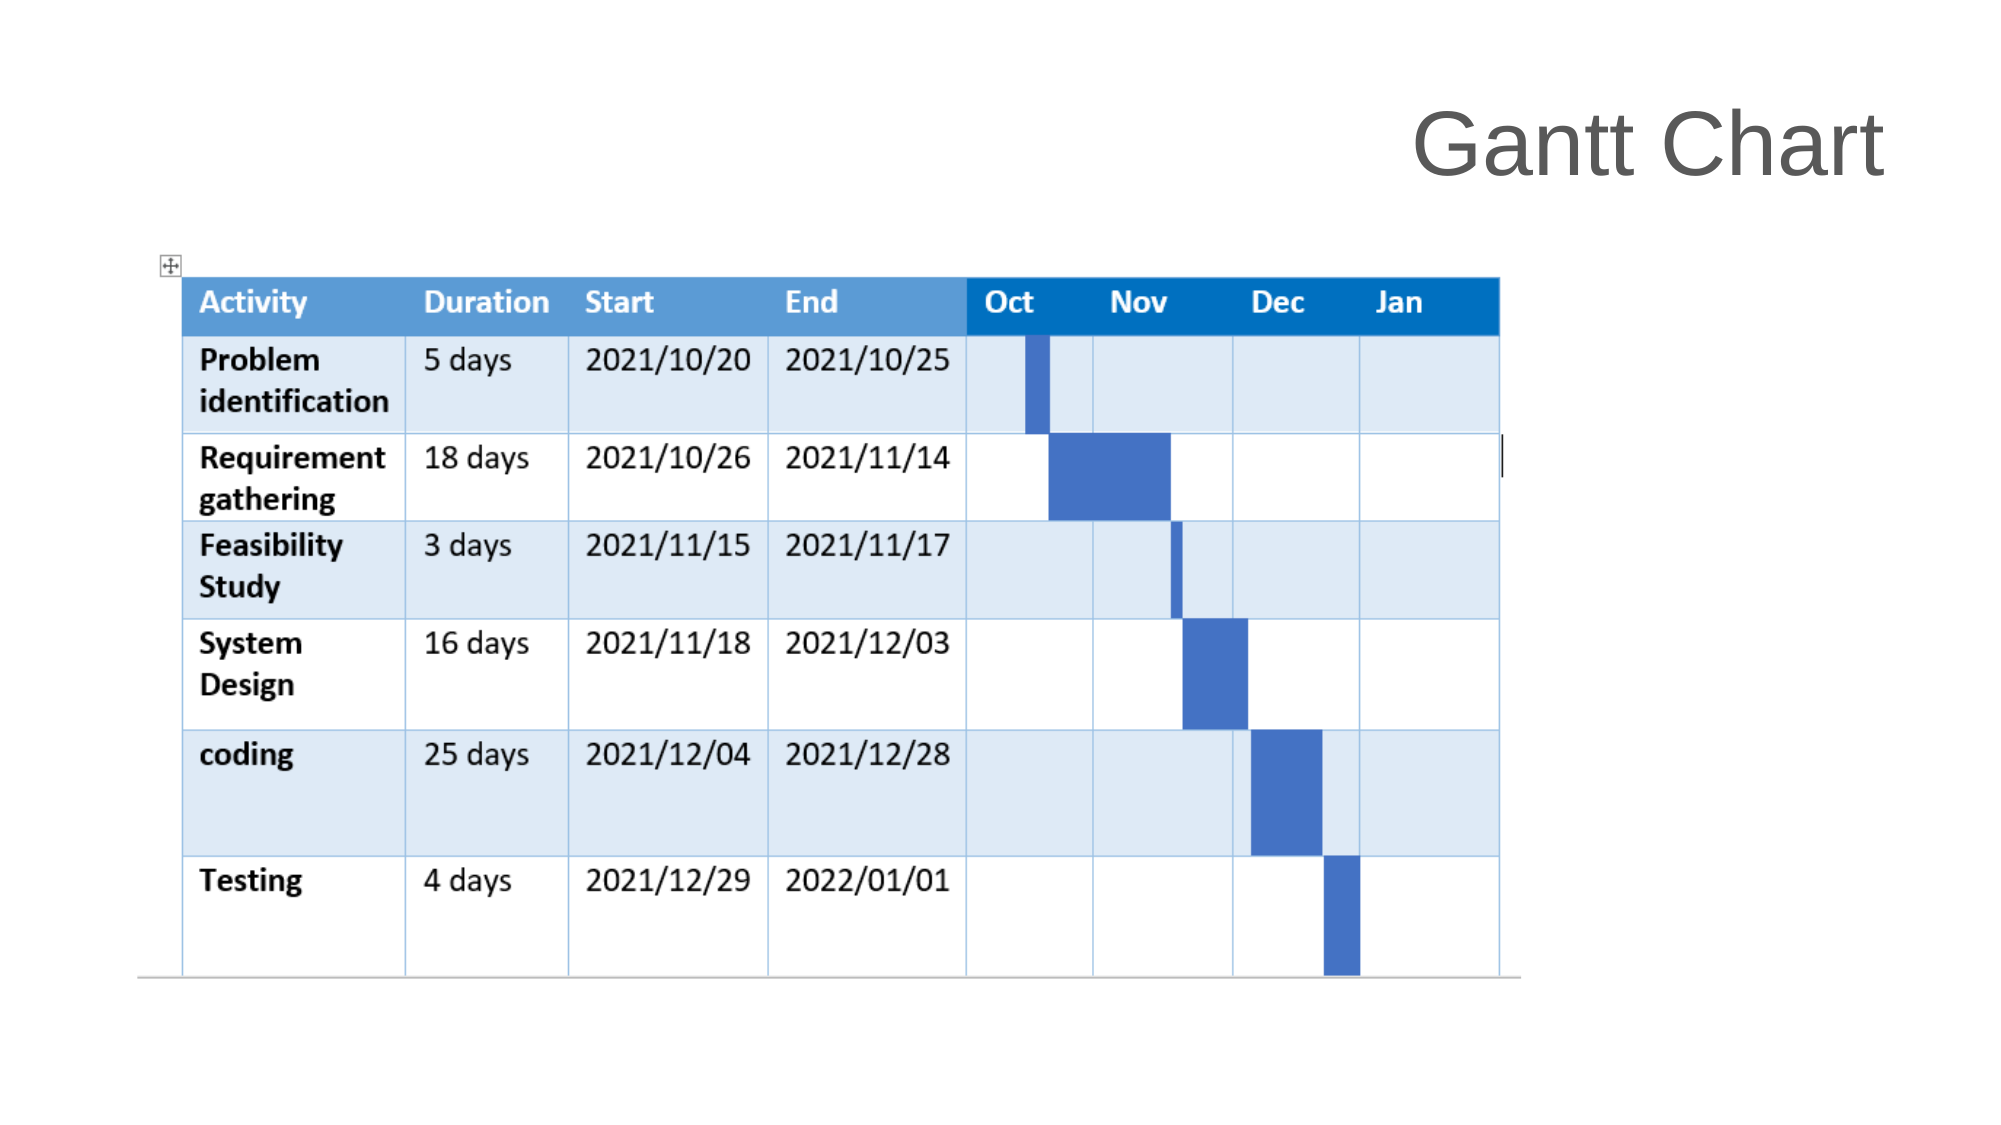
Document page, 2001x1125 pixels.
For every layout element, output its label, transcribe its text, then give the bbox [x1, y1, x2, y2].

text_box Gantt Chart [99, 45, 1900, 233]
picture [137, 249, 1522, 990]
